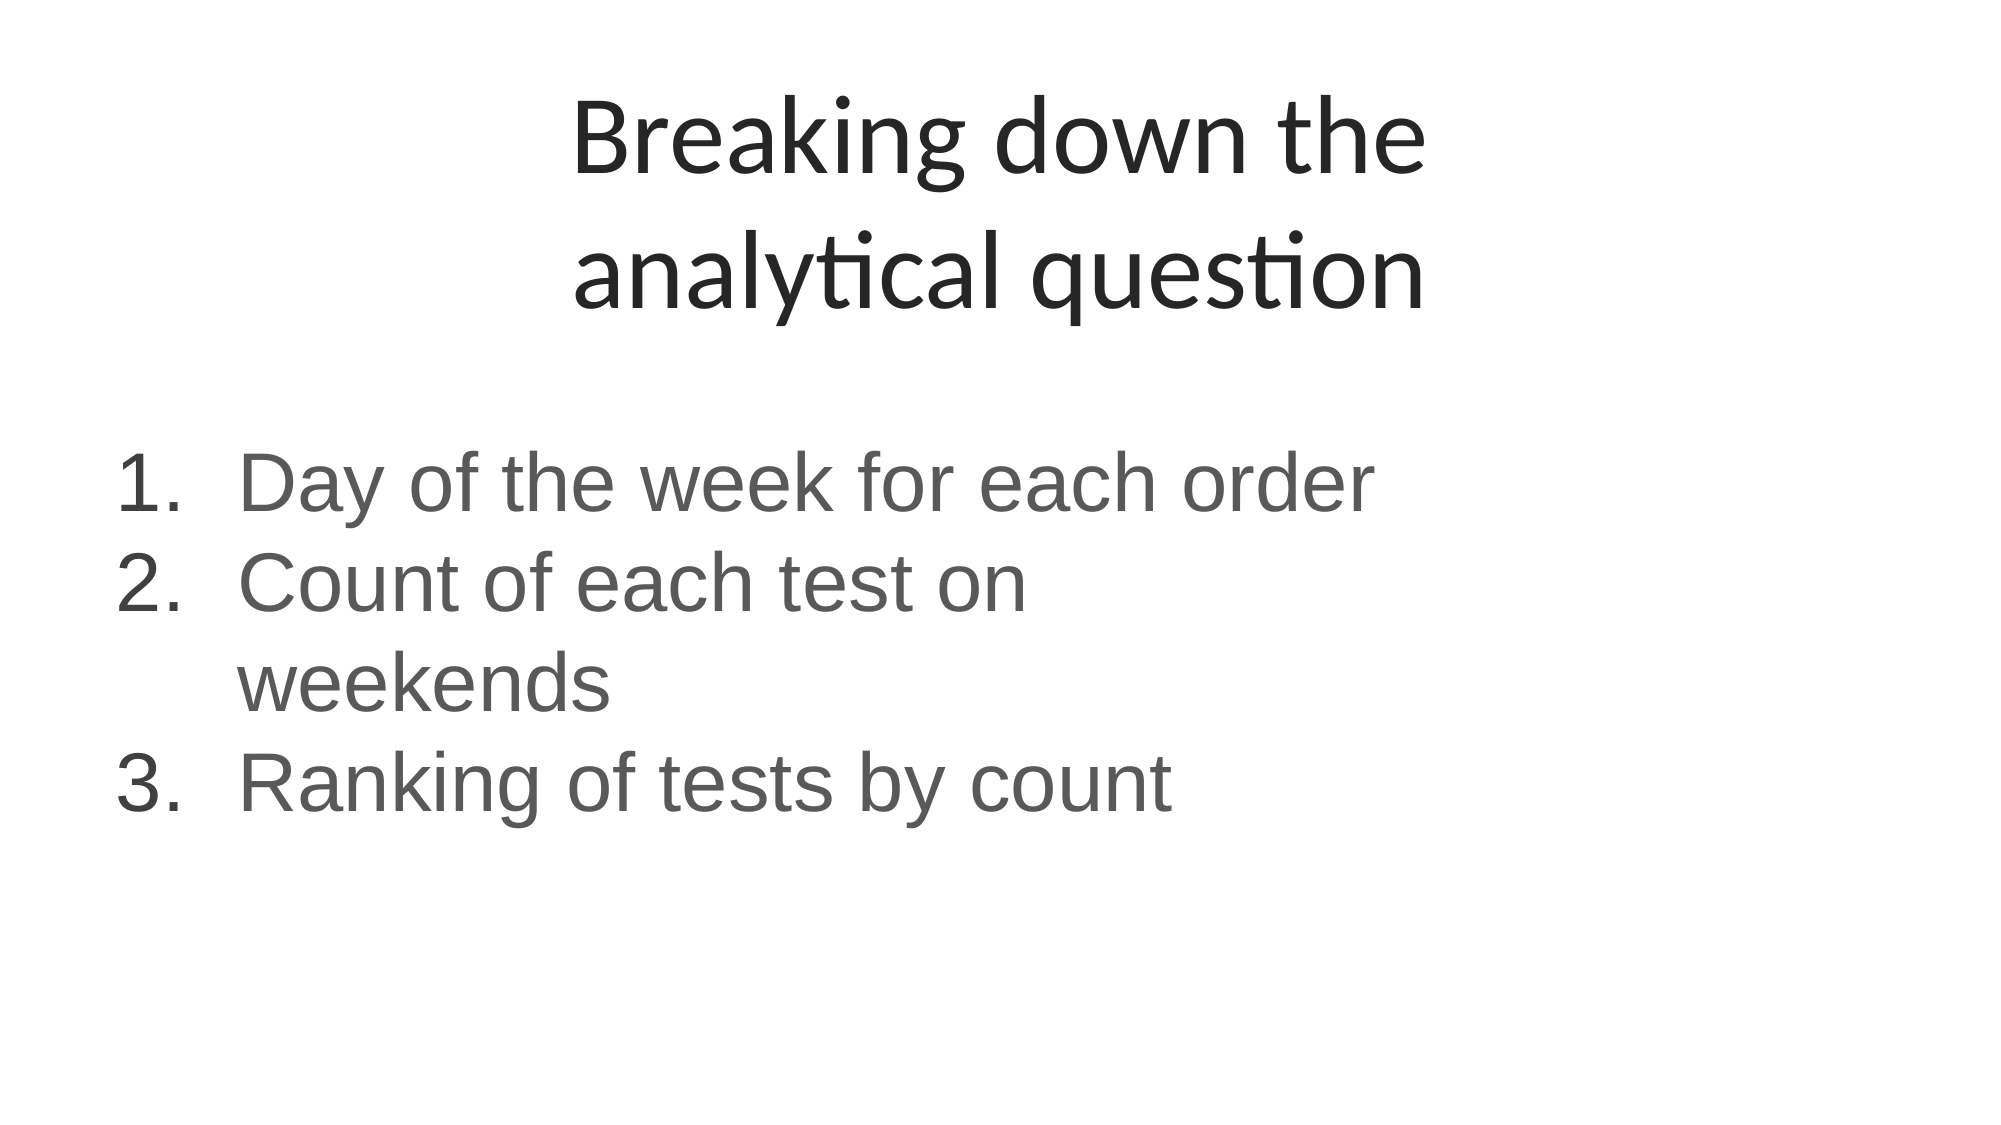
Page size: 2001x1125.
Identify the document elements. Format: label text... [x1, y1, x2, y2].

text_box Day of the week for each order Count of each test on weekends Ranking of tests by count [114, 426, 1425, 879]
title Breaking down the analytical question [469, 60, 1531, 189]
